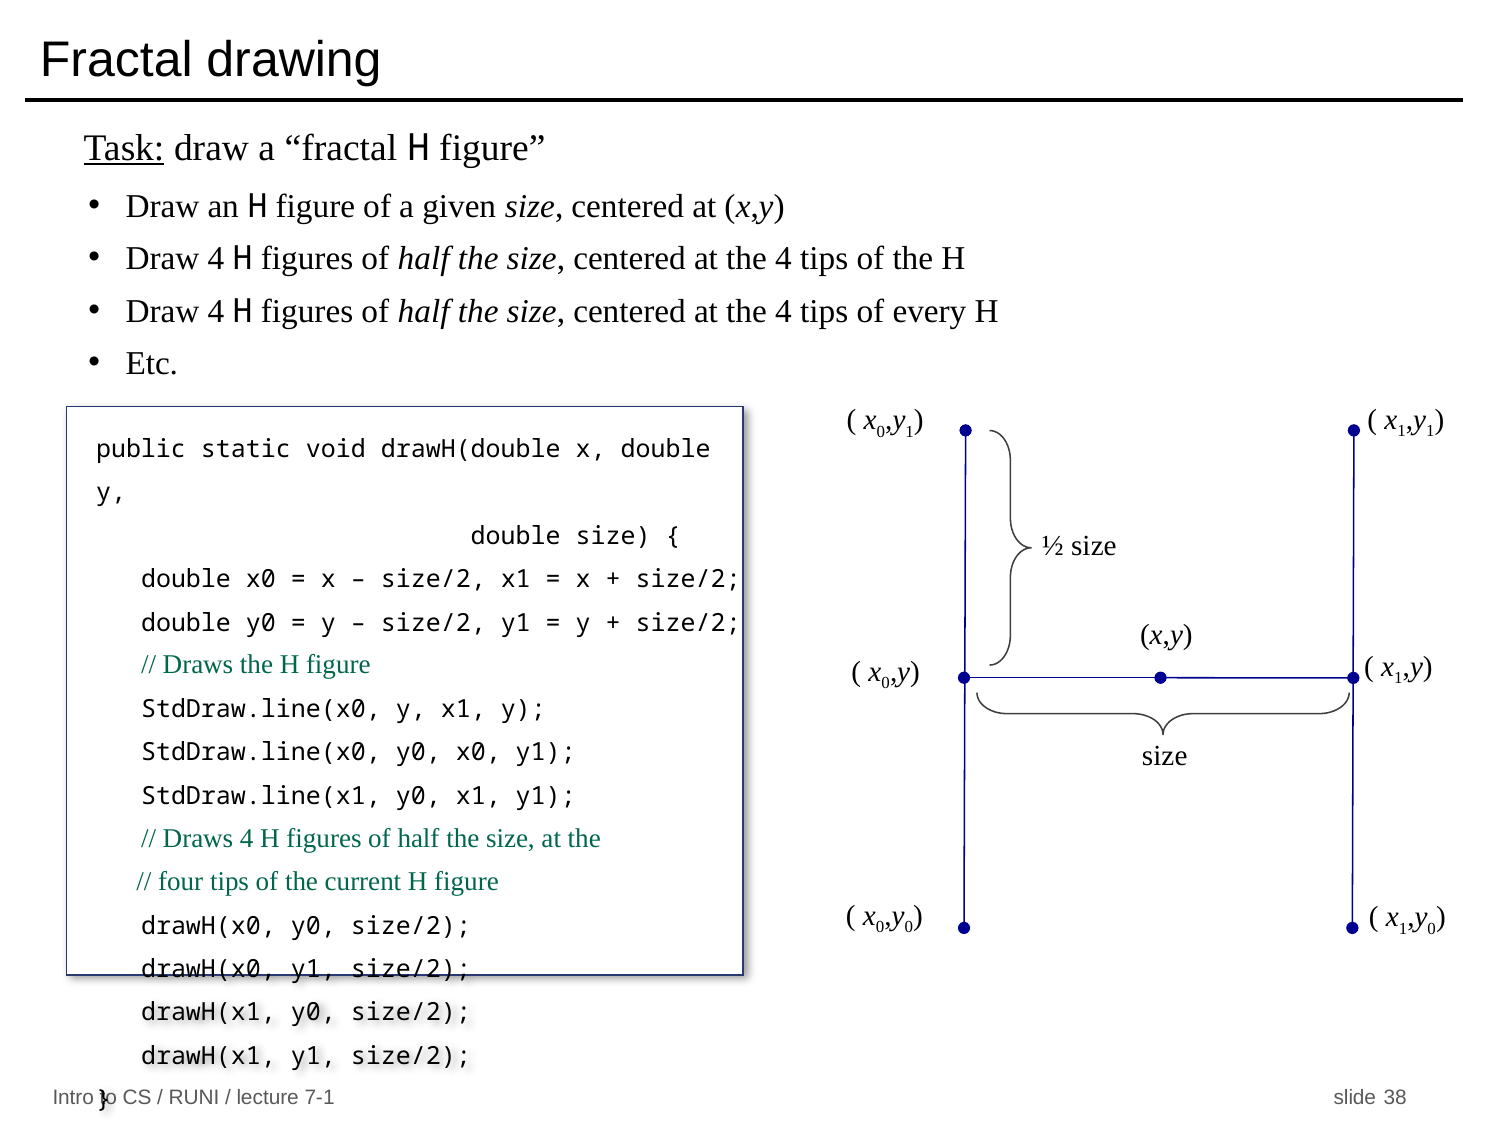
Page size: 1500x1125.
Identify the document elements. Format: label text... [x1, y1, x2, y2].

title Fractal drawing [24, 12, 1463, 100]
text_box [830, 392, 1500, 941]
text_box Task: draw a “fractal H figure” [68, 120, 1432, 173]
text_box Draw an H figure of a given size, centered at (x,y) Draw 4 H figures of half the size, centered at the 4 tips of the H Draw 4 H figures of half the size, centered at the 4 tips of every H Etc. [73, 176, 1360, 390]
text_box public static void drawH(double x, double y, double size) { double x0 = x – size/2, x1 = x + size/2; double y0 = y – size/2, y1 = y + size/2; // Draws the H figure StdDraw.line(x0, y, x1, y); StdDraw.line(x0, y0, x0, y1); StdDraw.line(x1, y0, x1, y1); // Draws 4 H figures of half the size, at the // four tips of the current H figure drawH(x0, y0, size/2); drawH(x0, y1, size/2); drawH(x1, y0, size/2); drawH(x1, y1, size/2); } [66, 406, 744, 975]
